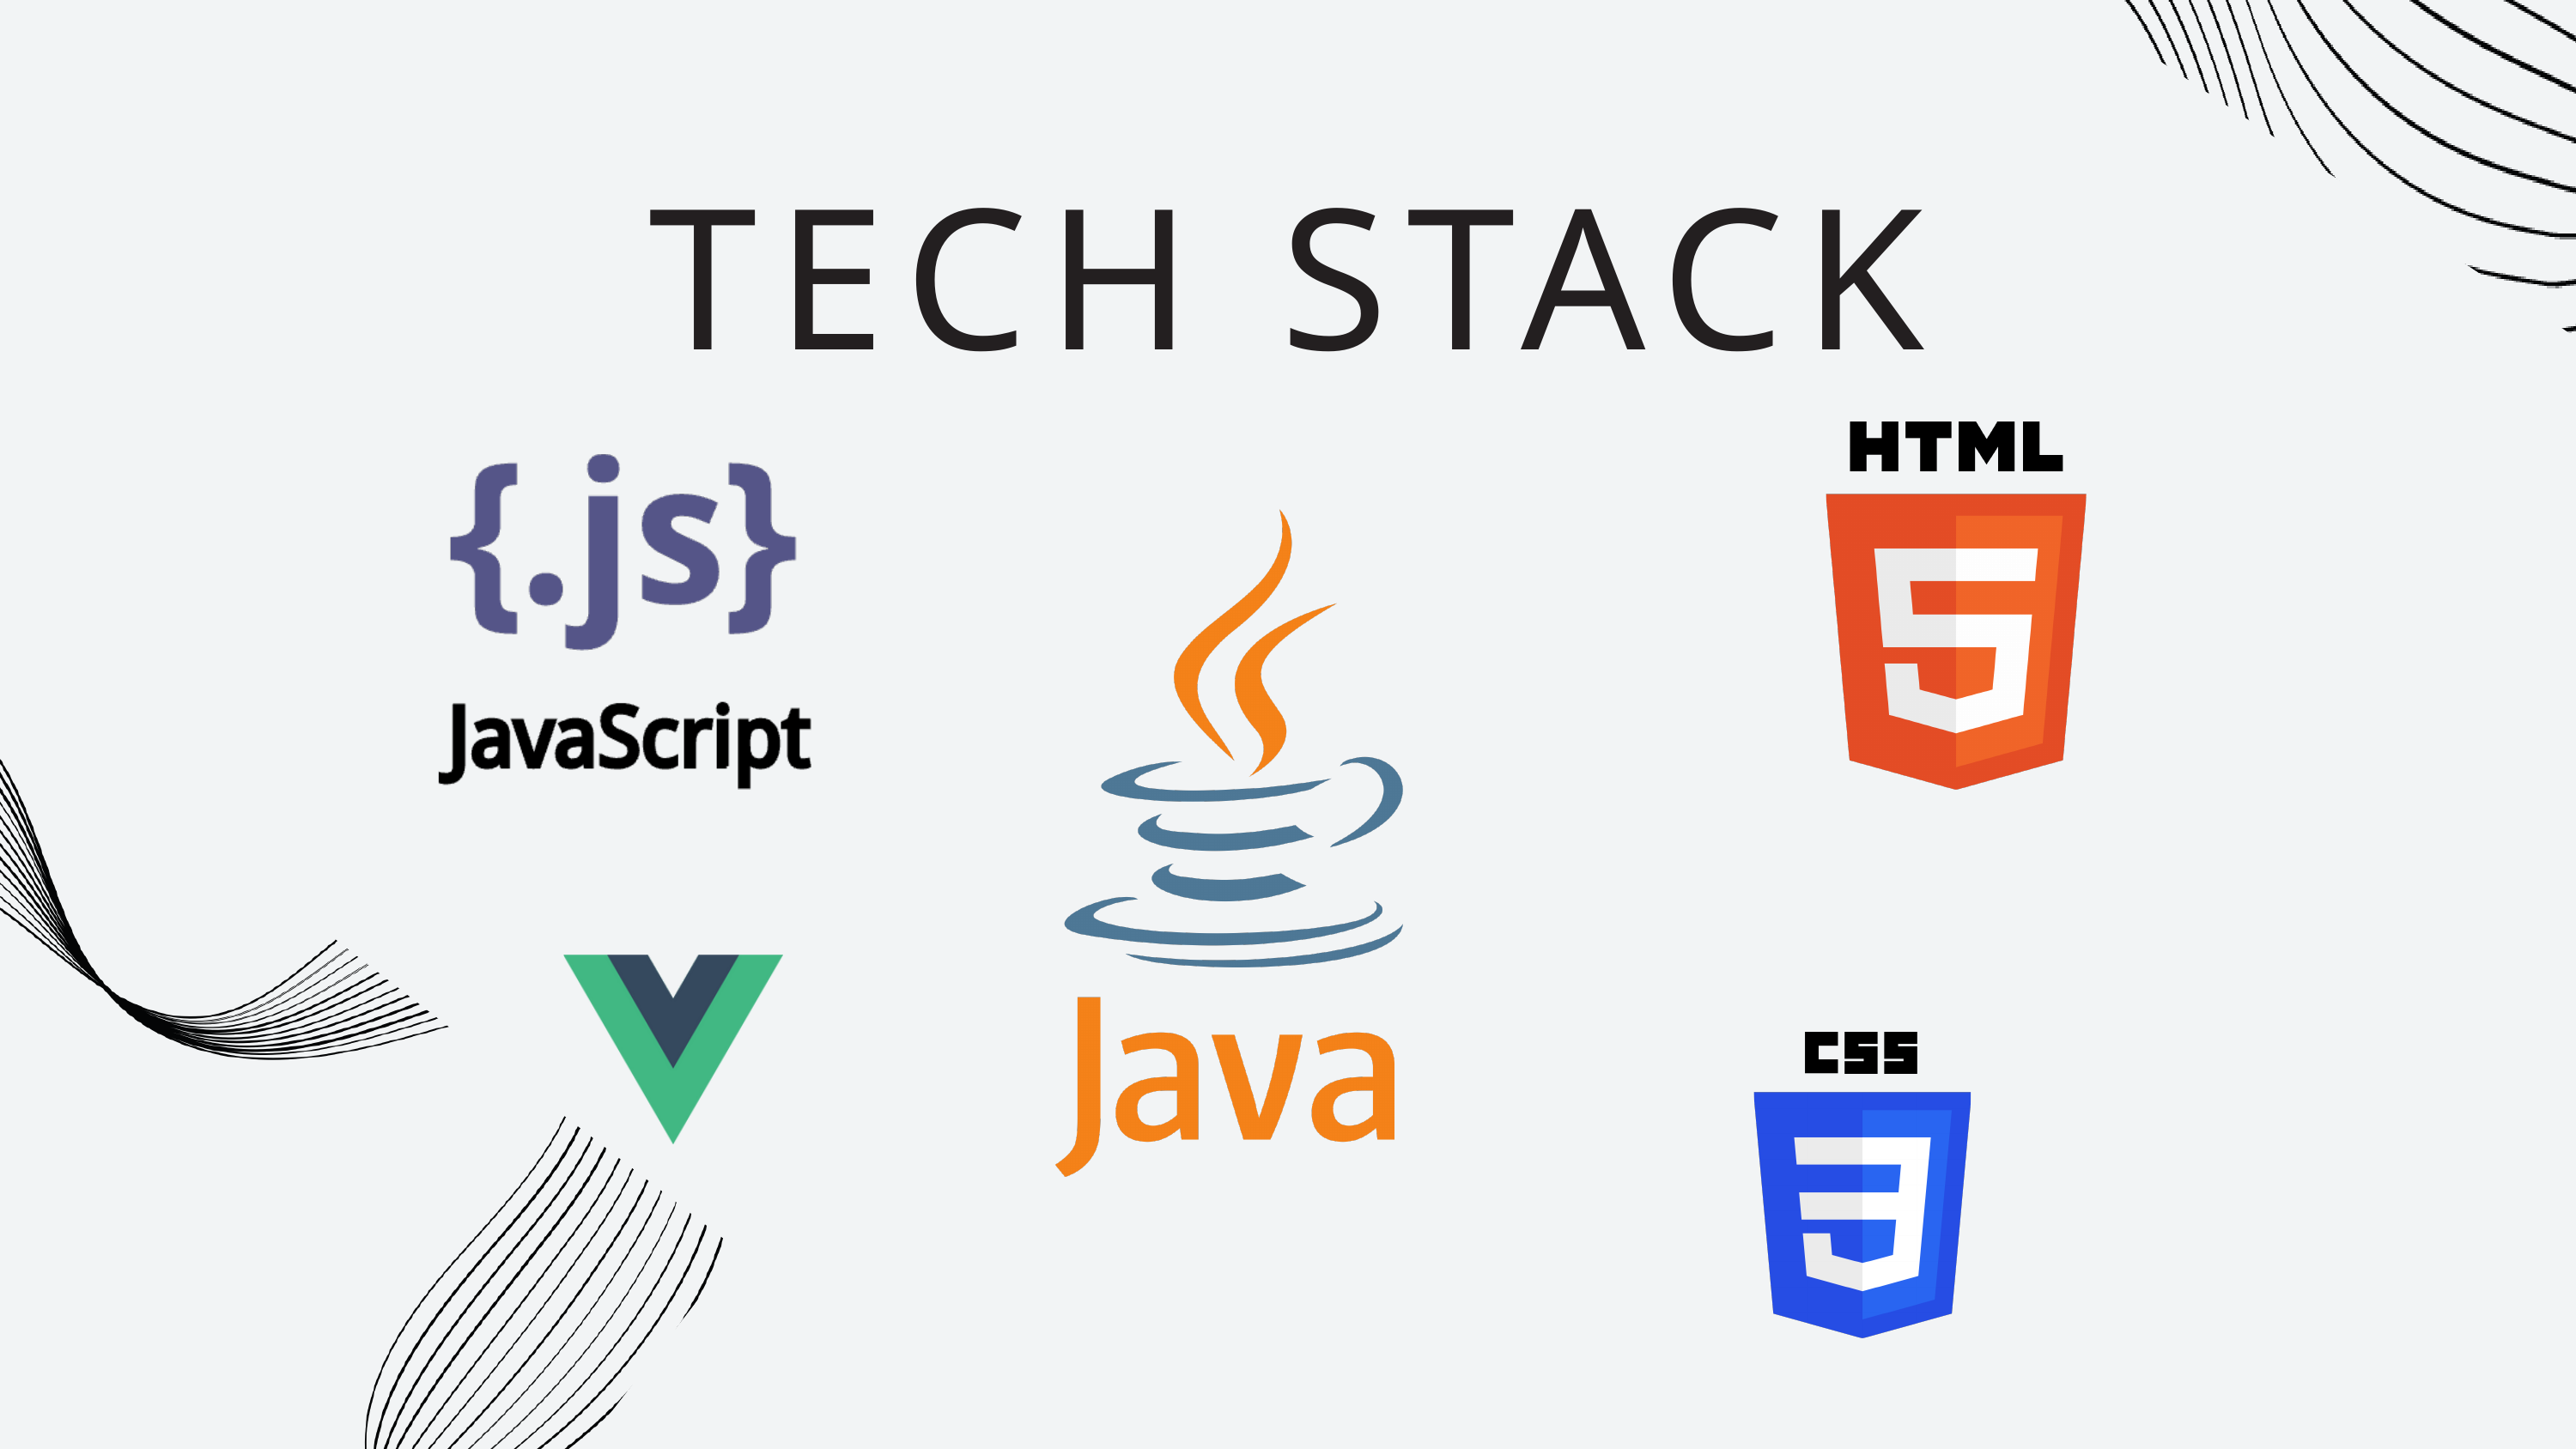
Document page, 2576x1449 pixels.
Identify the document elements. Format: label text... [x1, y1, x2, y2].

text_box [438, 453, 811, 790]
text_box [563, 940, 783, 1160]
text_box [2068, 0, 2576, 338]
text_box [1020, 509, 1445, 1177]
text_box [0, 680, 738, 1449]
text_box TECH STACK [489, 119, 2087, 390]
text_box [1753, 1032, 1971, 1338]
text_box [1826, 421, 2087, 790]
